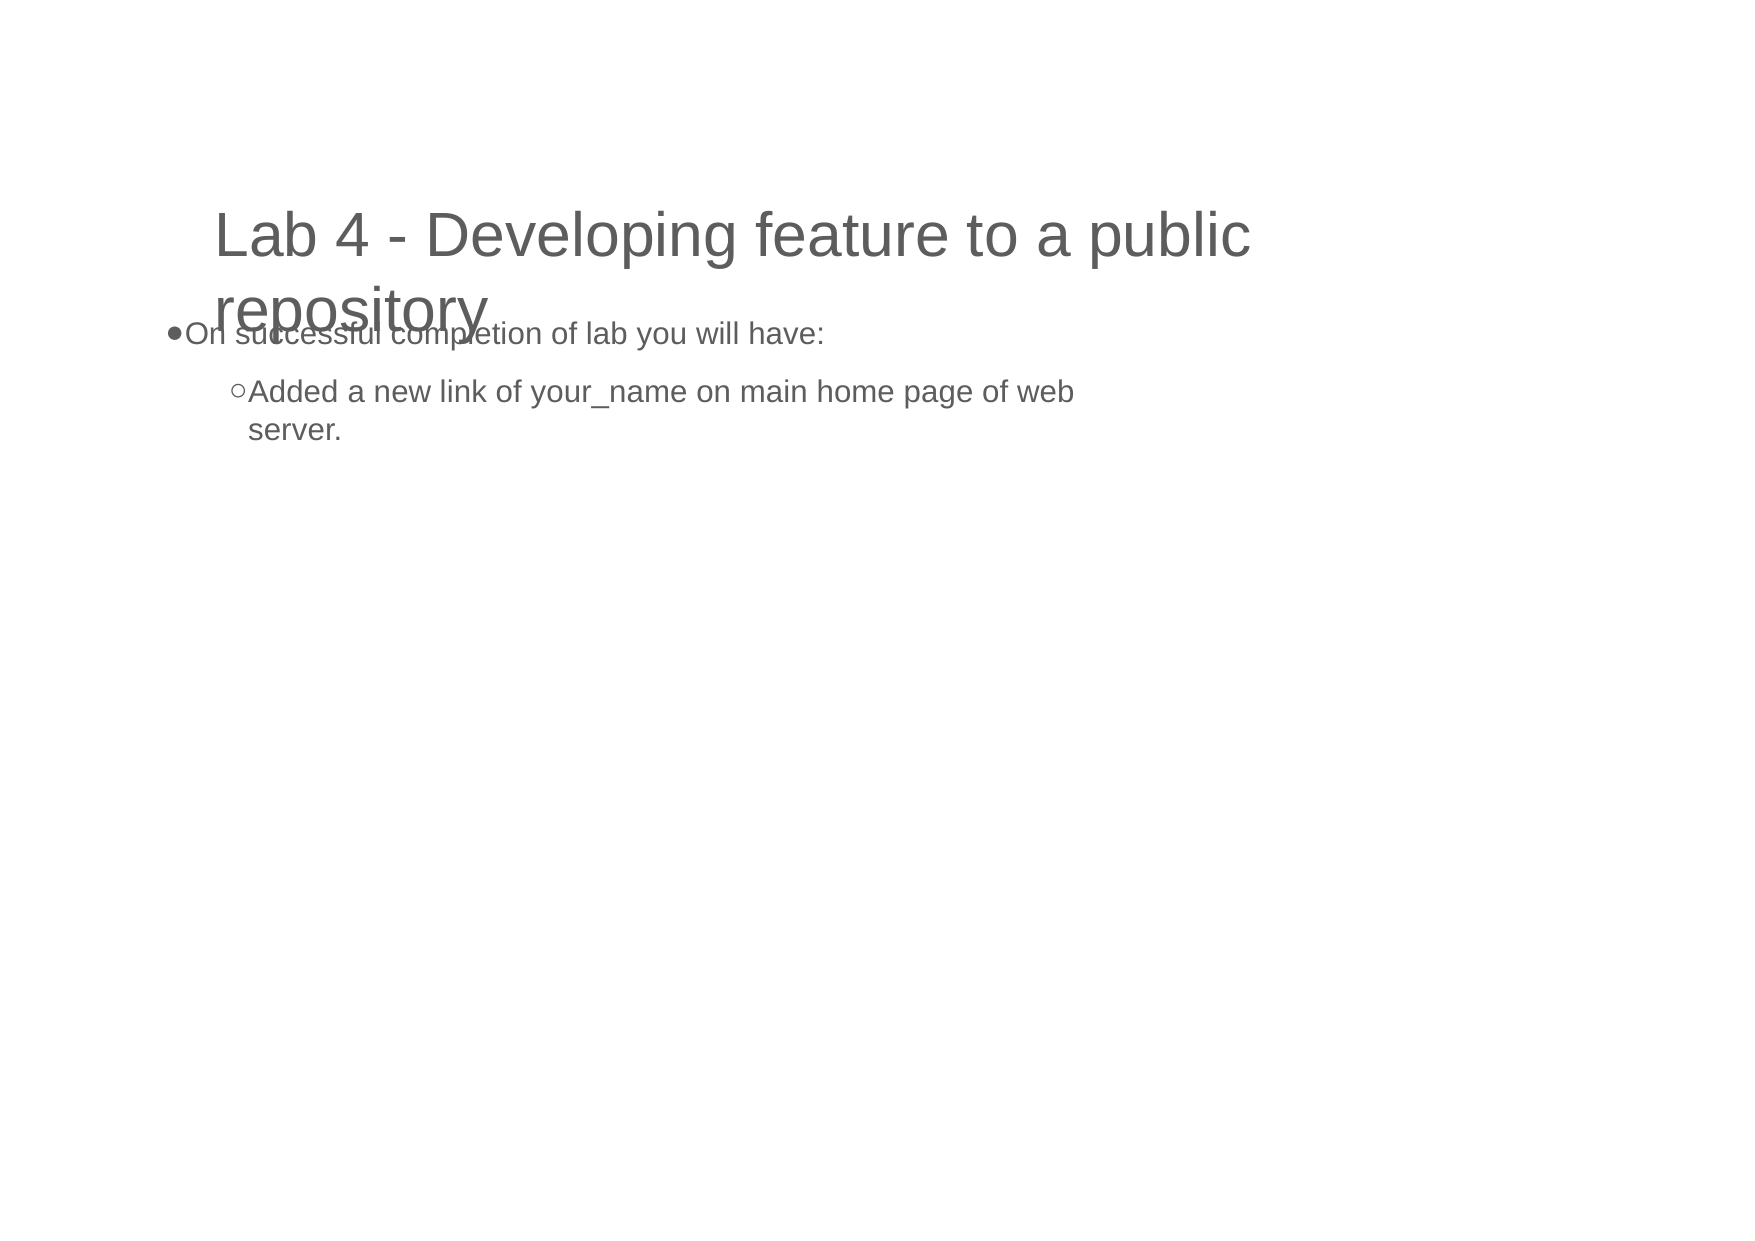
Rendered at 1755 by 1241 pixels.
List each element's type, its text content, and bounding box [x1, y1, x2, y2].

text_box On successful completion of lab you will have: Added a new link of your_name on main home page of web server. [163, 290, 1165, 447]
title Lab 4 - Developing feature to a public repository [212, 192, 1537, 402]
